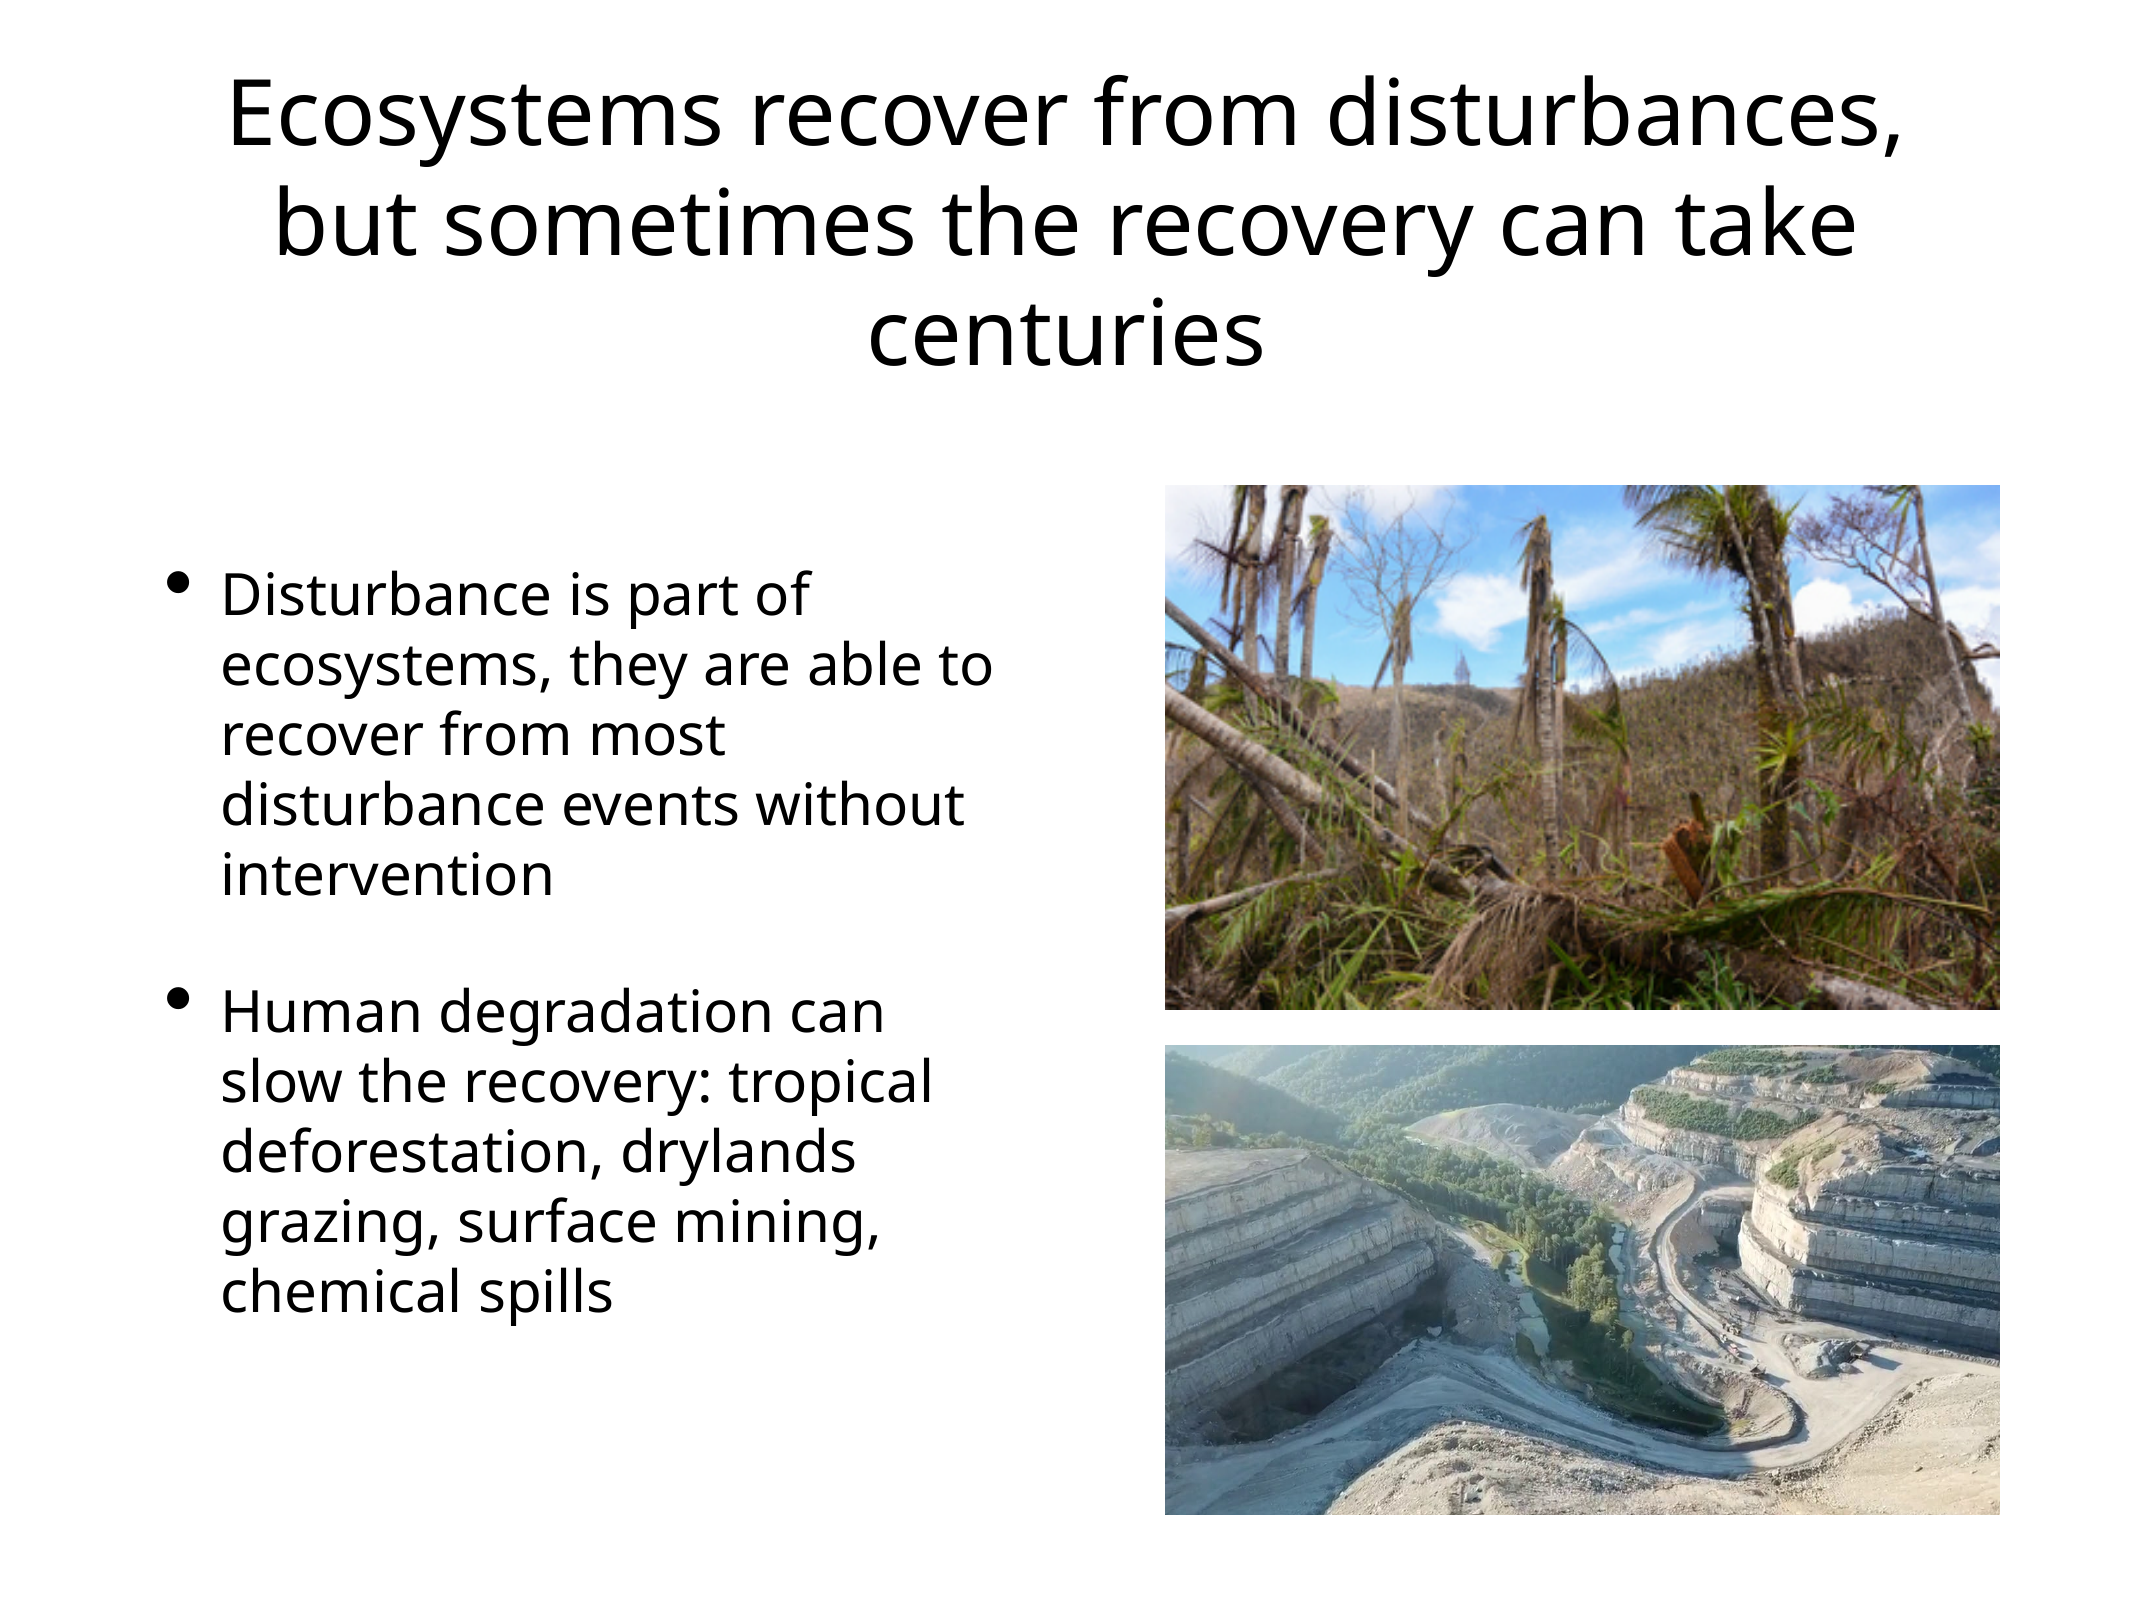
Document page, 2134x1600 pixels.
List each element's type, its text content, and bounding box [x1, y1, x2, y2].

list Disturbance is part of ecosystems, they are able to recover from most disturbance events without intervention Human degradation can slow the recovery: tropical deforestation, drylands grazing, surface mining, chemical spills [155, 424, 1032, 1457]
title Ecosystems recover from disturbances, but sometimes the recovery can take centuries [155, 41, 1978, 397]
picture [1165, 1045, 2001, 1516]
picture [1165, 485, 2001, 1010]
